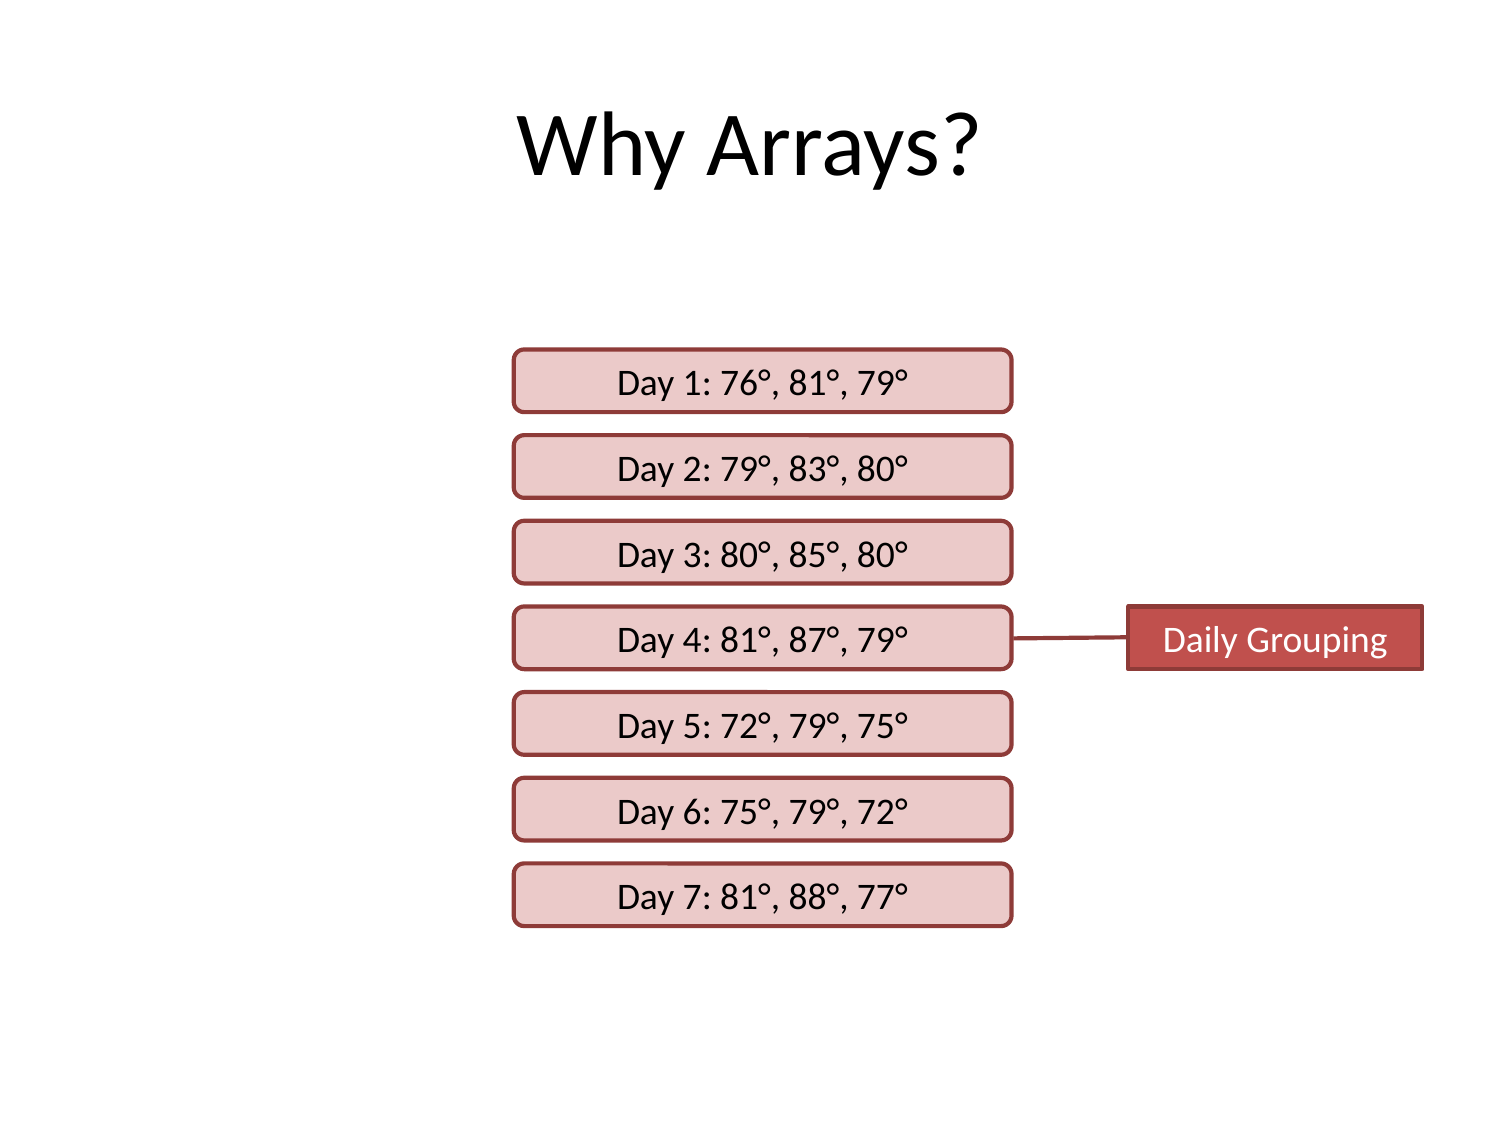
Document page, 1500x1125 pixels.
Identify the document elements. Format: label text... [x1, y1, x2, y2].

text_box Day 5: 72°, 79°, 75° [511, 689, 1014, 757]
text_box Day 1: 76°, 81°, 79° [511, 347, 1014, 415]
text_box Day 2: 79°, 83°, 80° [511, 433, 1014, 500]
text_box Day 4: 81°, 87°, 79° [511, 604, 1014, 672]
text_box Day 3: 80°, 85°, 80° [511, 518, 1014, 586]
text_box Day 6: 75°, 79°, 72° [511, 775, 1014, 843]
text_box Daily Grouping [1014, 604, 1424, 671]
title Why Arrays? [75, 45, 1425, 233]
text_box Day 7: 81°, 88°, 77° [511, 861, 1014, 929]
